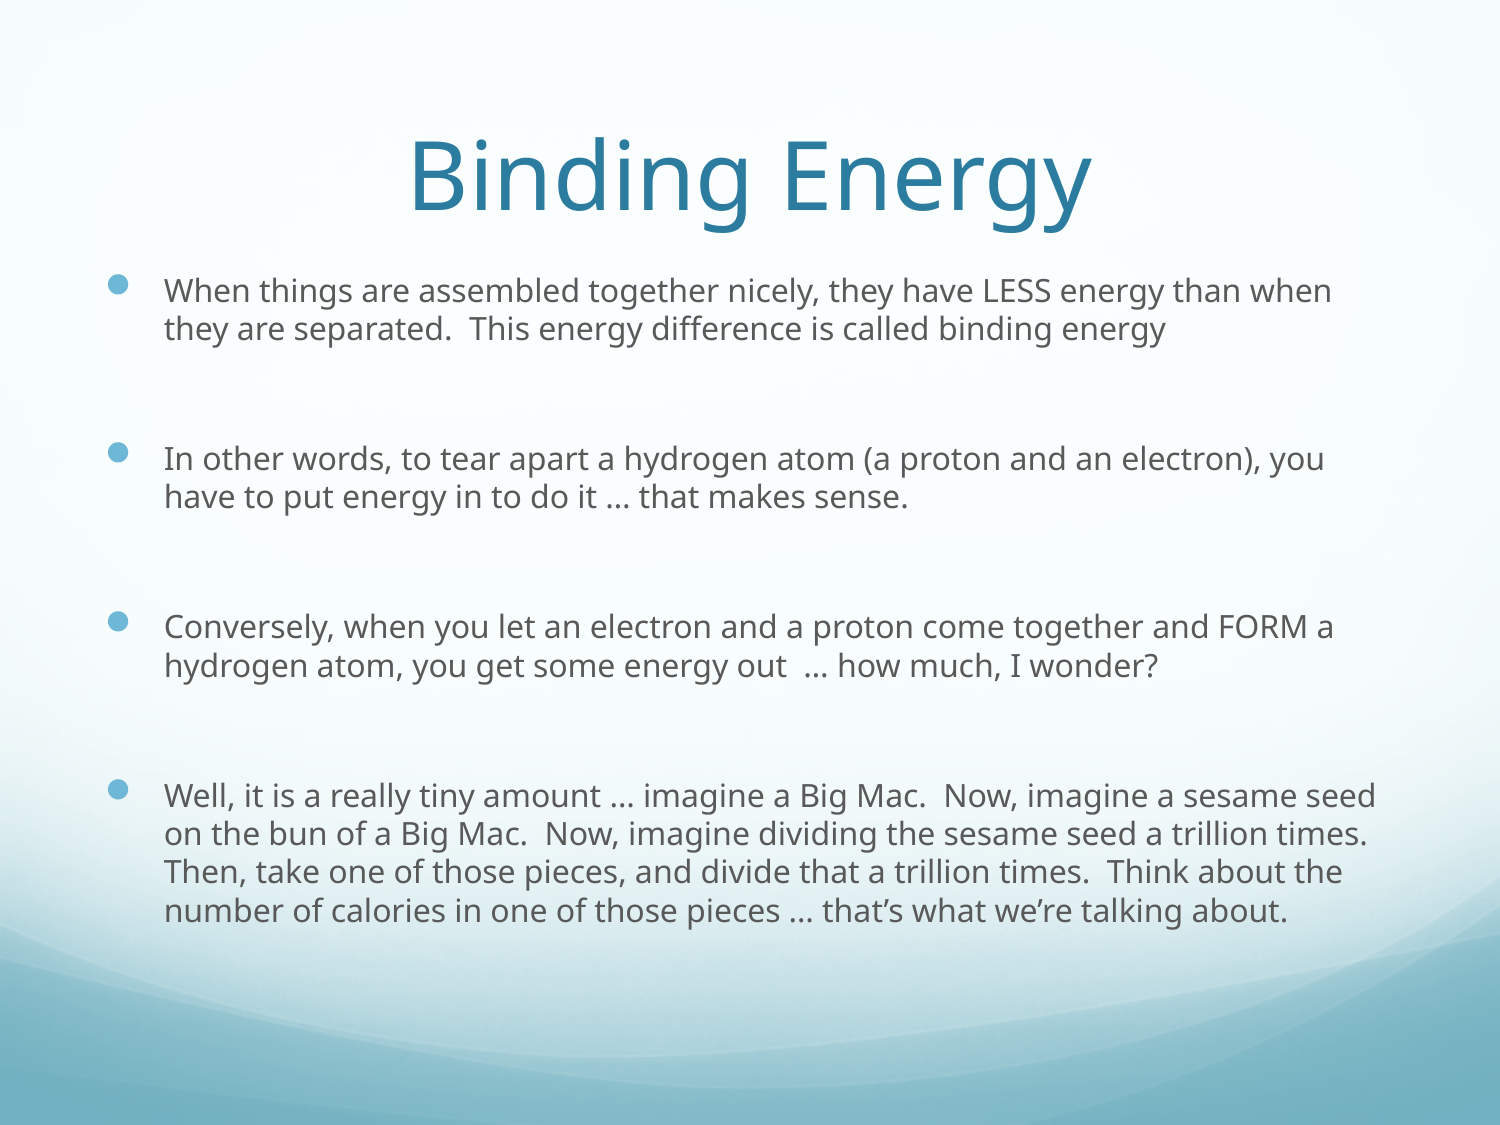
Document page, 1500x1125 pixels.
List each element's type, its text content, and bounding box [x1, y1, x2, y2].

title Binding Energy [90, 17, 1410, 237]
list When things are assembled together nicely, they have LESS energy than when they are separated. This energy difference is called binding energy In other words, to tear apart a hydrogen atom (a proton and an electron), you have to put energy in to do it … that makes sense. Conversely, when you let an electron and a proton come together and FORM a hydrogen atom, you get some energy out … how much, I wonder? Well, it is a really tiny amount … imagine a Big Mac. Now, imagine a sesame seed on the bun of a Big Mac. Now, imagine dividing the sesame seed a trillion times. Then, take one of those pieces, and divide that a trillion times. Think about the number of calories in one of those pieces … that’s what we’re talking about. [90, 262, 1410, 975]
